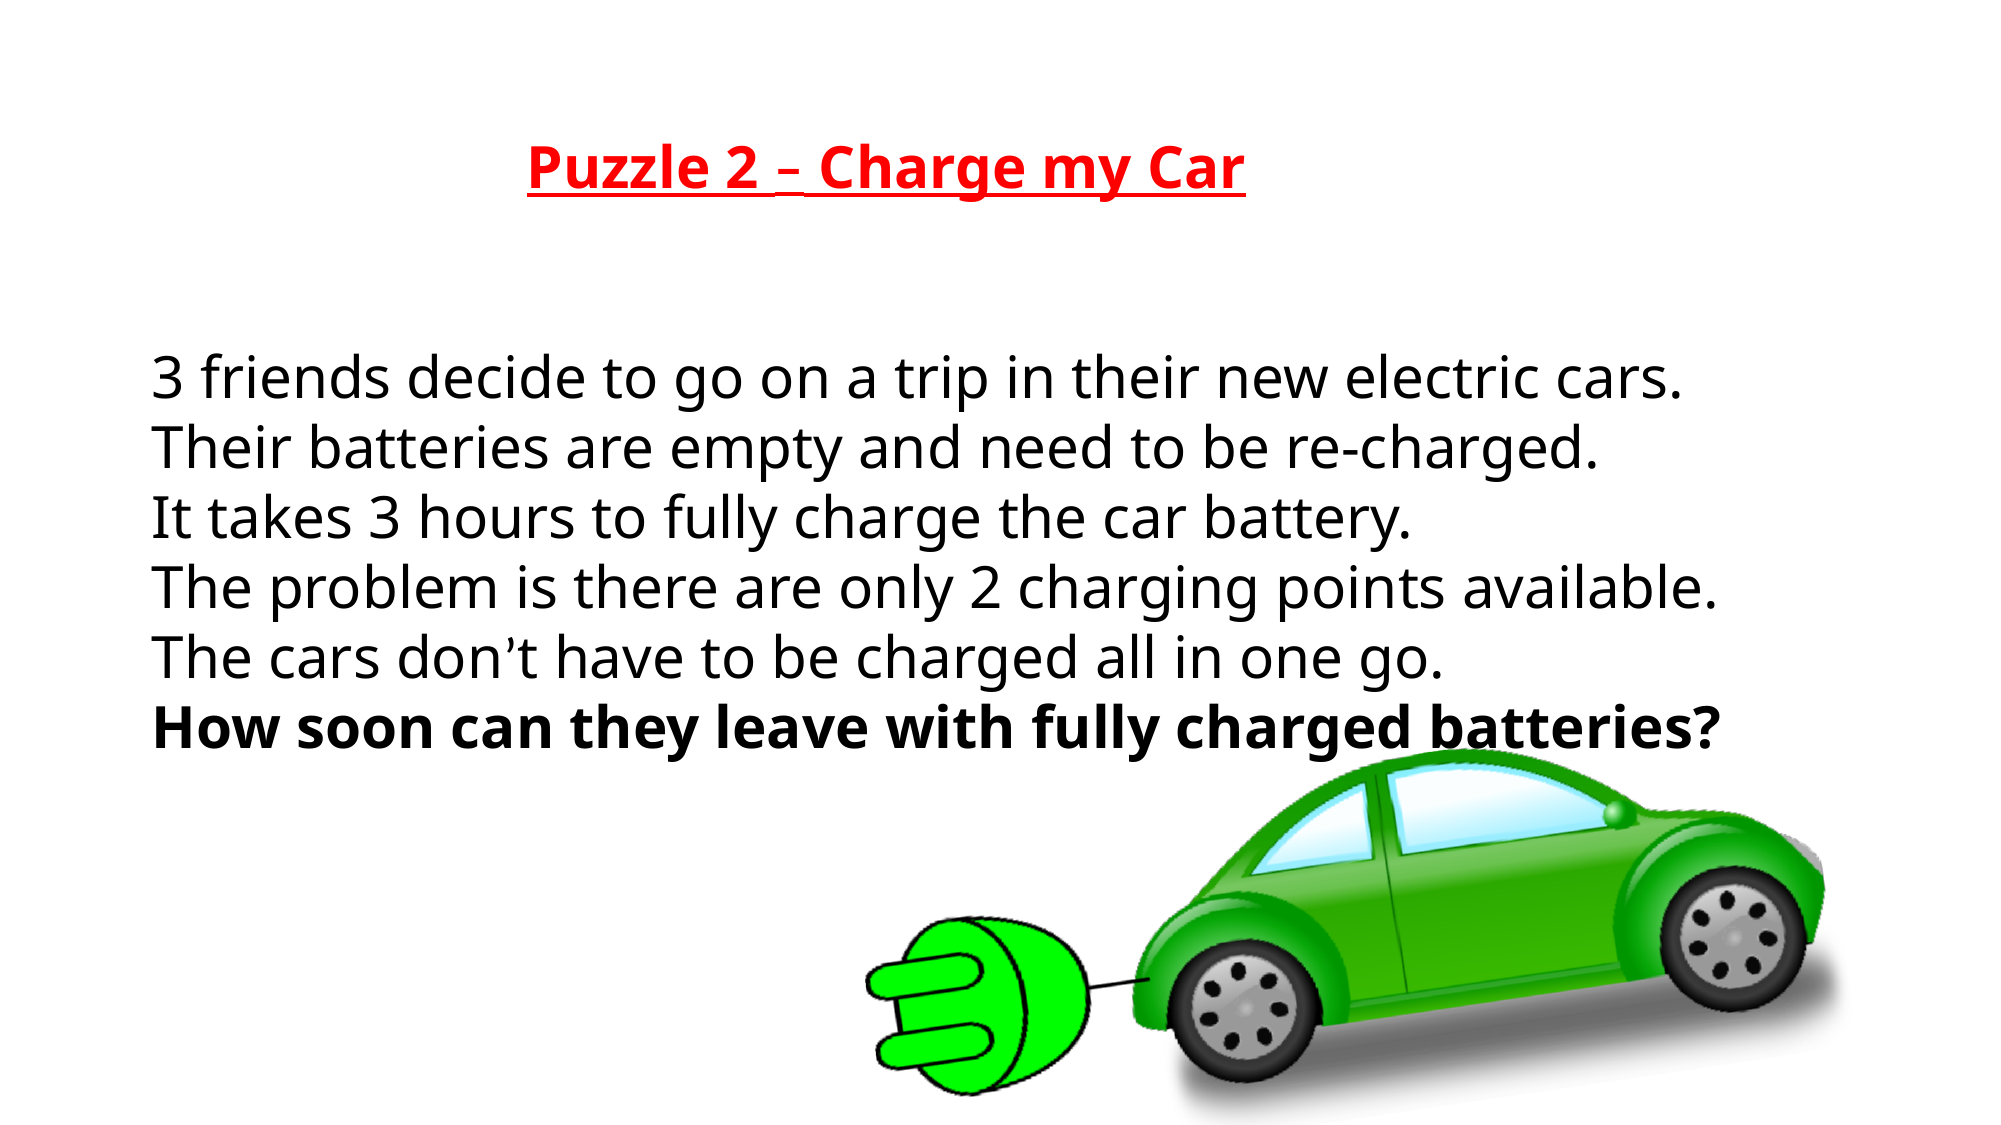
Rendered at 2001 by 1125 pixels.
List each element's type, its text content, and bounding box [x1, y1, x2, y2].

text_box [1110, 510, 1141, 616]
text_box Puzzle 2 – Charge my Car 3 friends decide to go on a trip in their new electric cars. Their batteries are empty and need to be re-charged. It takes 3 hours to fully charge the car battery. The problem is there are only 2 charging points available. The cars don’t have to be charged all in one go. How soon can they leave with fully charged batteries? [136, 122, 1863, 813]
picture [845, 764, 1862, 1125]
